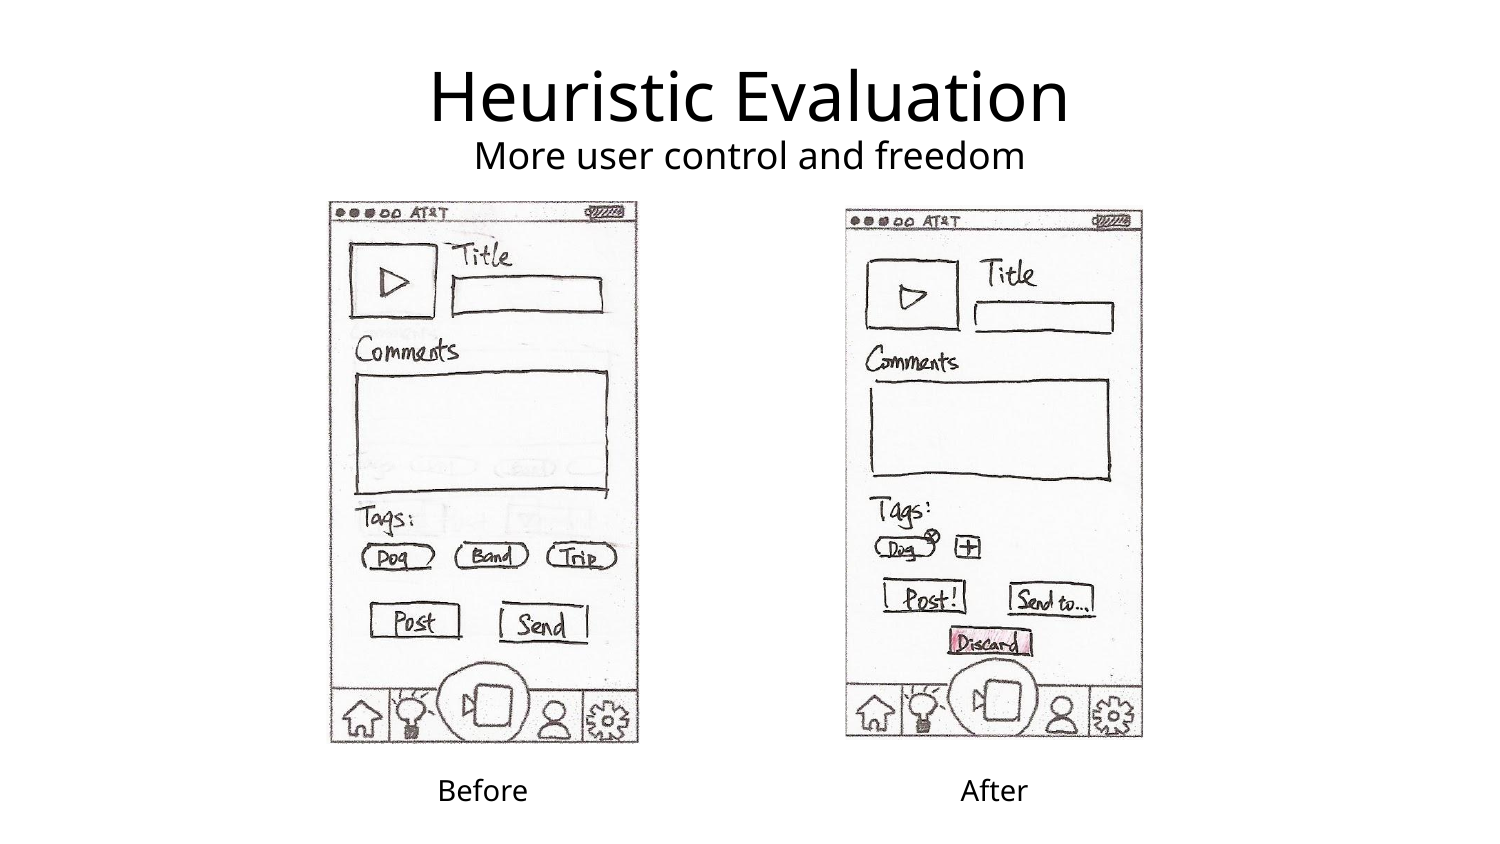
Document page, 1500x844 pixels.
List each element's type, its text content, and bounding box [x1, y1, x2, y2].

picture [845, 205, 1144, 740]
text_box Before [381, 757, 585, 810]
picture [326, 201, 640, 744]
title Heuristic Evaluation More user control and freedom [51, 72, 1449, 167]
text_box After [892, 757, 1097, 810]
